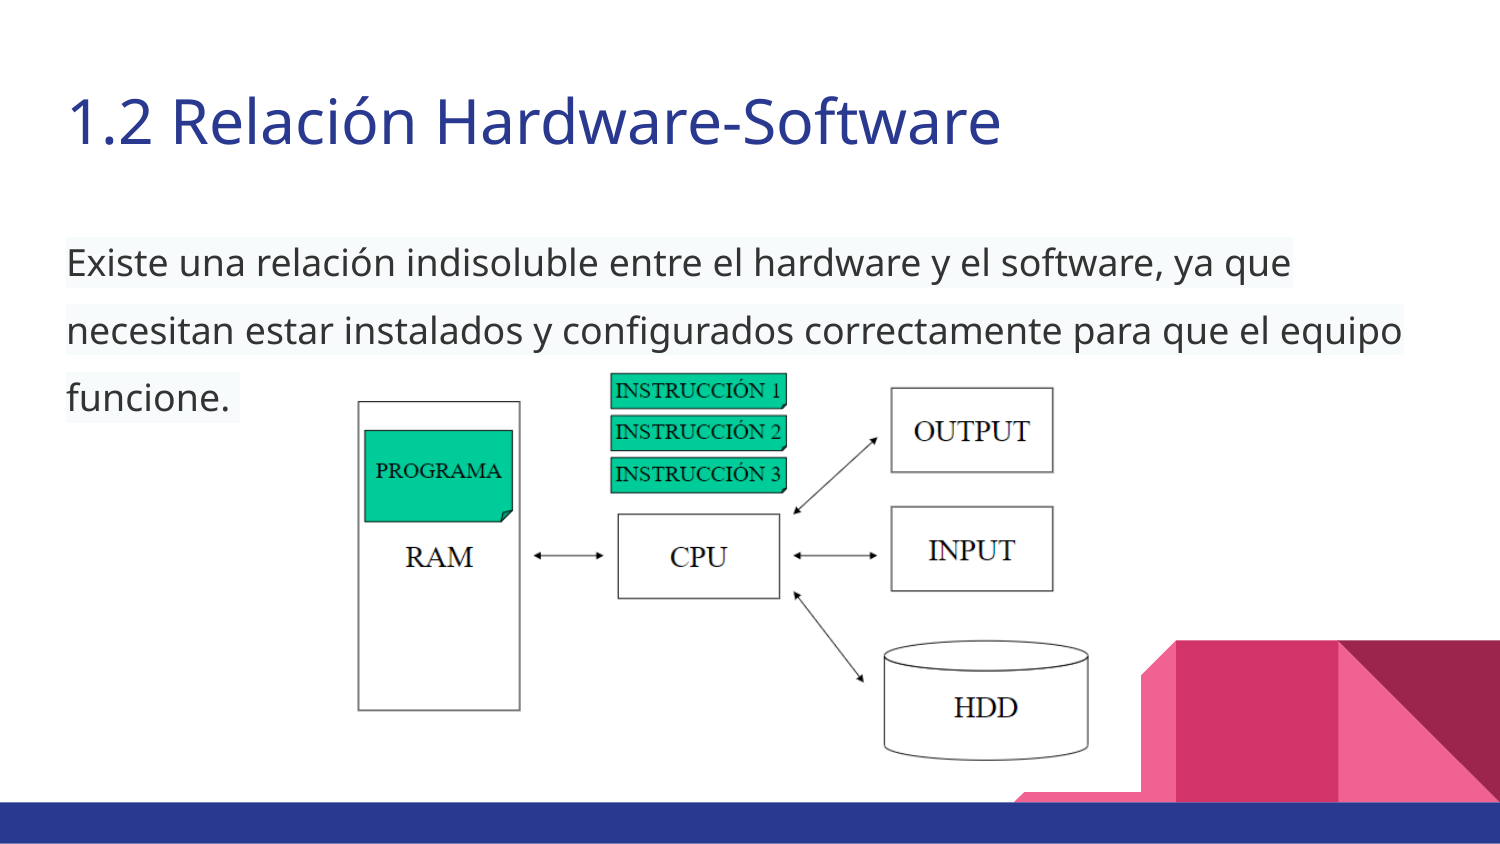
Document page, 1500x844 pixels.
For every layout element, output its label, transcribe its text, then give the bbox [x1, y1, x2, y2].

picture [334, 361, 1141, 792]
title 1.2 Relación Hardware-Software [51, 67, 1449, 167]
list Existe una relación indisoluble entre el hardware y el software, ya que necesitan estar instalados y configurados correctamente para que el equipo funcione. [51, 201, 1449, 750]
